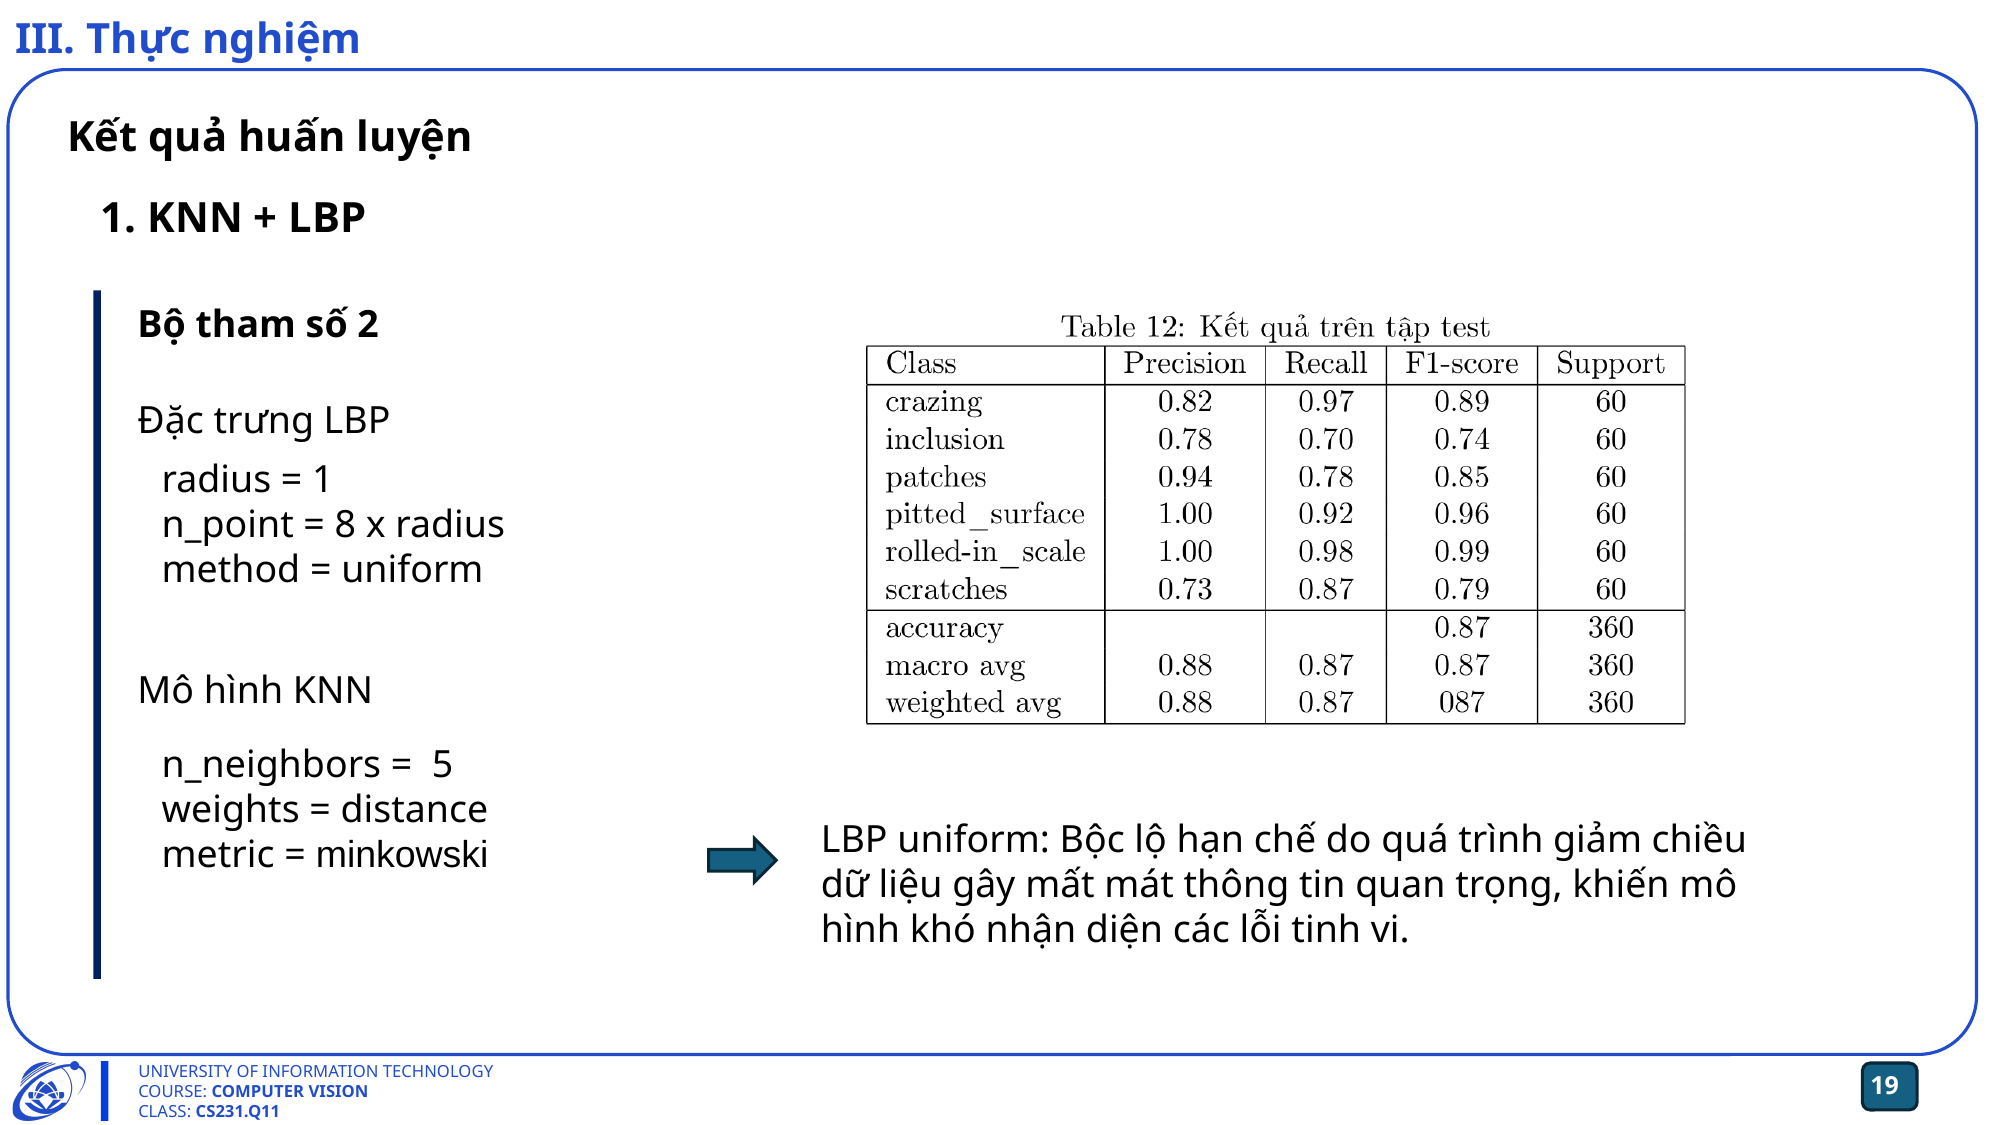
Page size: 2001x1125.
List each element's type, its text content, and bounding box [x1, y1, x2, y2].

picture [818, 290, 1735, 759]
text_box [1914, 1064, 1918, 1109]
text_box radius = 1 n_point = 8 x radius method = uniform [146, 449, 813, 597]
text_box [708, 838, 777, 882]
slide_number ‹#› [1464, 1056, 1914, 1117]
text_box III. Thực nghiệm [0, 4, 1012, 69]
text_box [93, 290, 101, 979]
text_box UNIVERSITY OF INFORMATION TECHNOLOGY COURSE: COMPUTER VISION CLASS: CS231.Q11 [123, 1055, 883, 1125]
text_box Đặc trưng LBP [122, 388, 813, 449]
text_box Mô hình KNN [122, 658, 813, 719]
text_box Bộ tham số 2 [122, 292, 814, 353]
text_box LBP uniform: Bộc lộ hạn chế do quá trình giảm chiều dữ liệu gây mất mát thông tin quan trọng, khiến mô hình khó nhận diện các lỗi tinh vi. [805, 807, 1792, 958]
text_box [12, 1061, 86, 1121]
text_box [100, 1061, 109, 1121]
text_box n_neighbors = 5 weights = distance metric = minkowski [146, 732, 949, 883]
text_box [7, 69, 1977, 1055]
text_box Kết quả huấn luyện [52, 102, 860, 168]
text_box 1. KNN + LBP [85, 183, 1012, 249]
